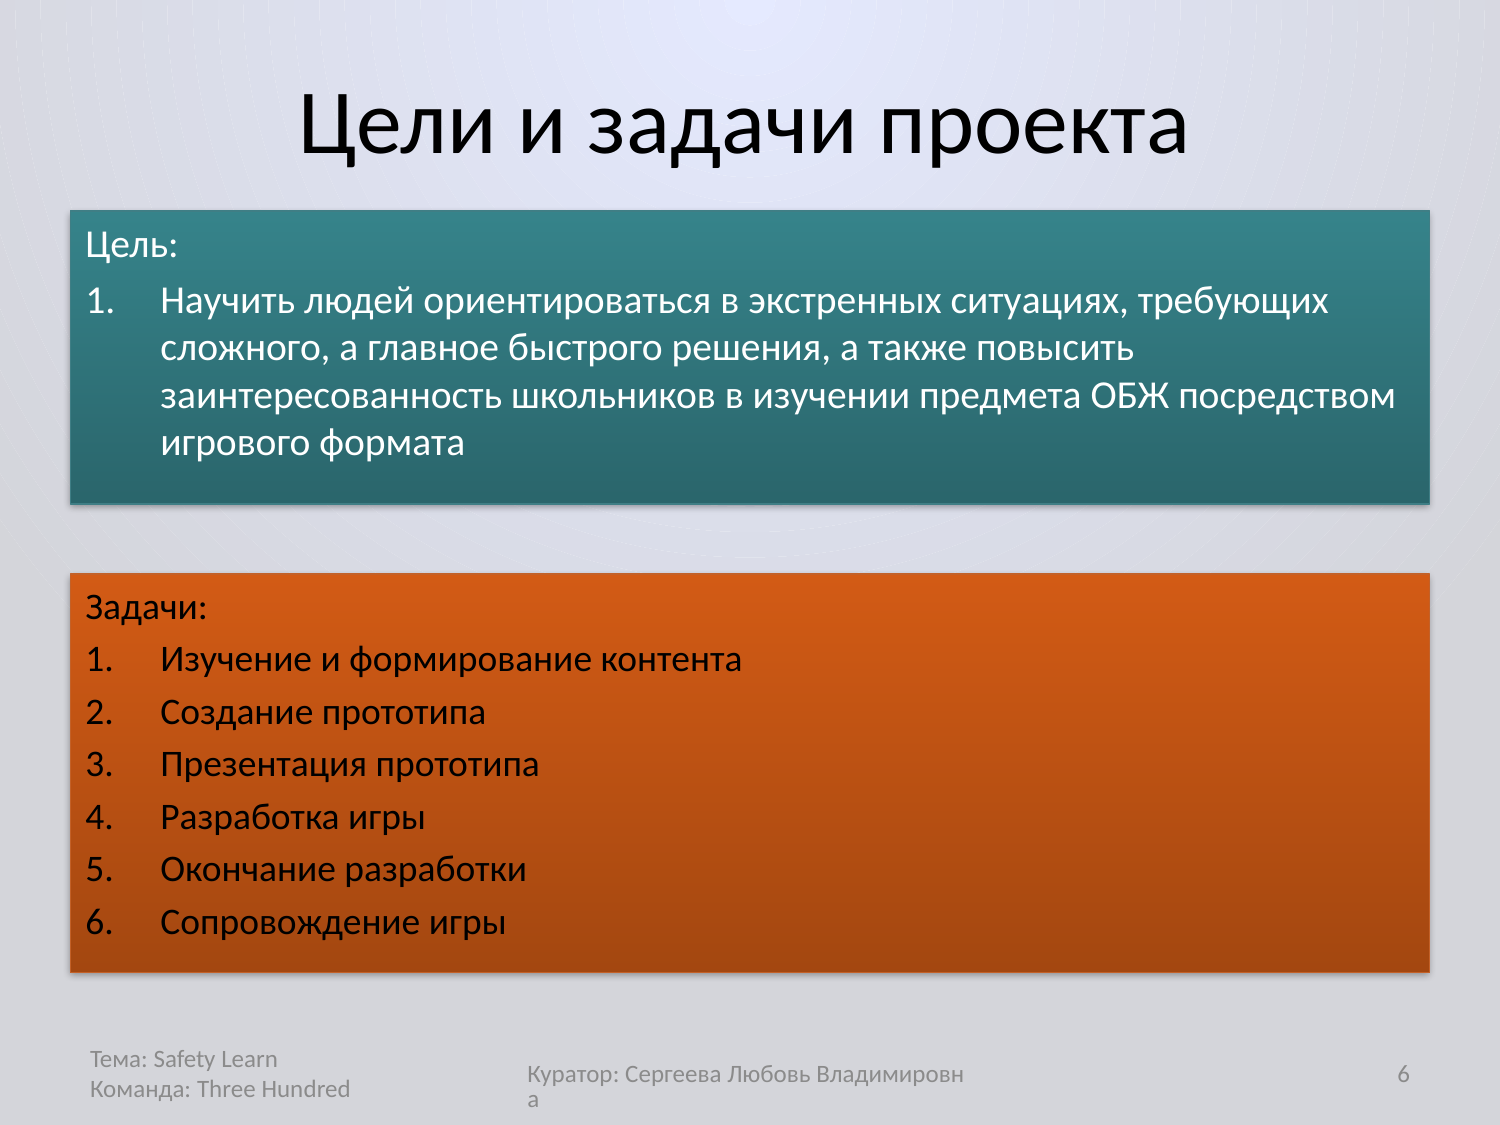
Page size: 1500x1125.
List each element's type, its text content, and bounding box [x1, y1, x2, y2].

slide_number Тема: Safety Learn Команда: Three Hundred [75, 1042, 425, 1103]
list Цель: Научить людей ориентироваться в экстренных ситуациях, требующих сложного, а главное быстрого решения, а также повысить заинтересованность школьников в изучении предмета ОБЖ посредством игрового формата [70, 210, 1430, 505]
text_box Задачи: Изучение и формирование контента Создание прототипа Презентация прототипа Разработка игры Окончание разработки Сопровождение игры [70, 573, 1430, 973]
slide_number 6 [1074, 1042, 1425, 1103]
title Цели и задачи проекта [70, 23, 1421, 210]
footer Куратор: Сергеева Любовь Владимировна [512, 1042, 988, 1103]
